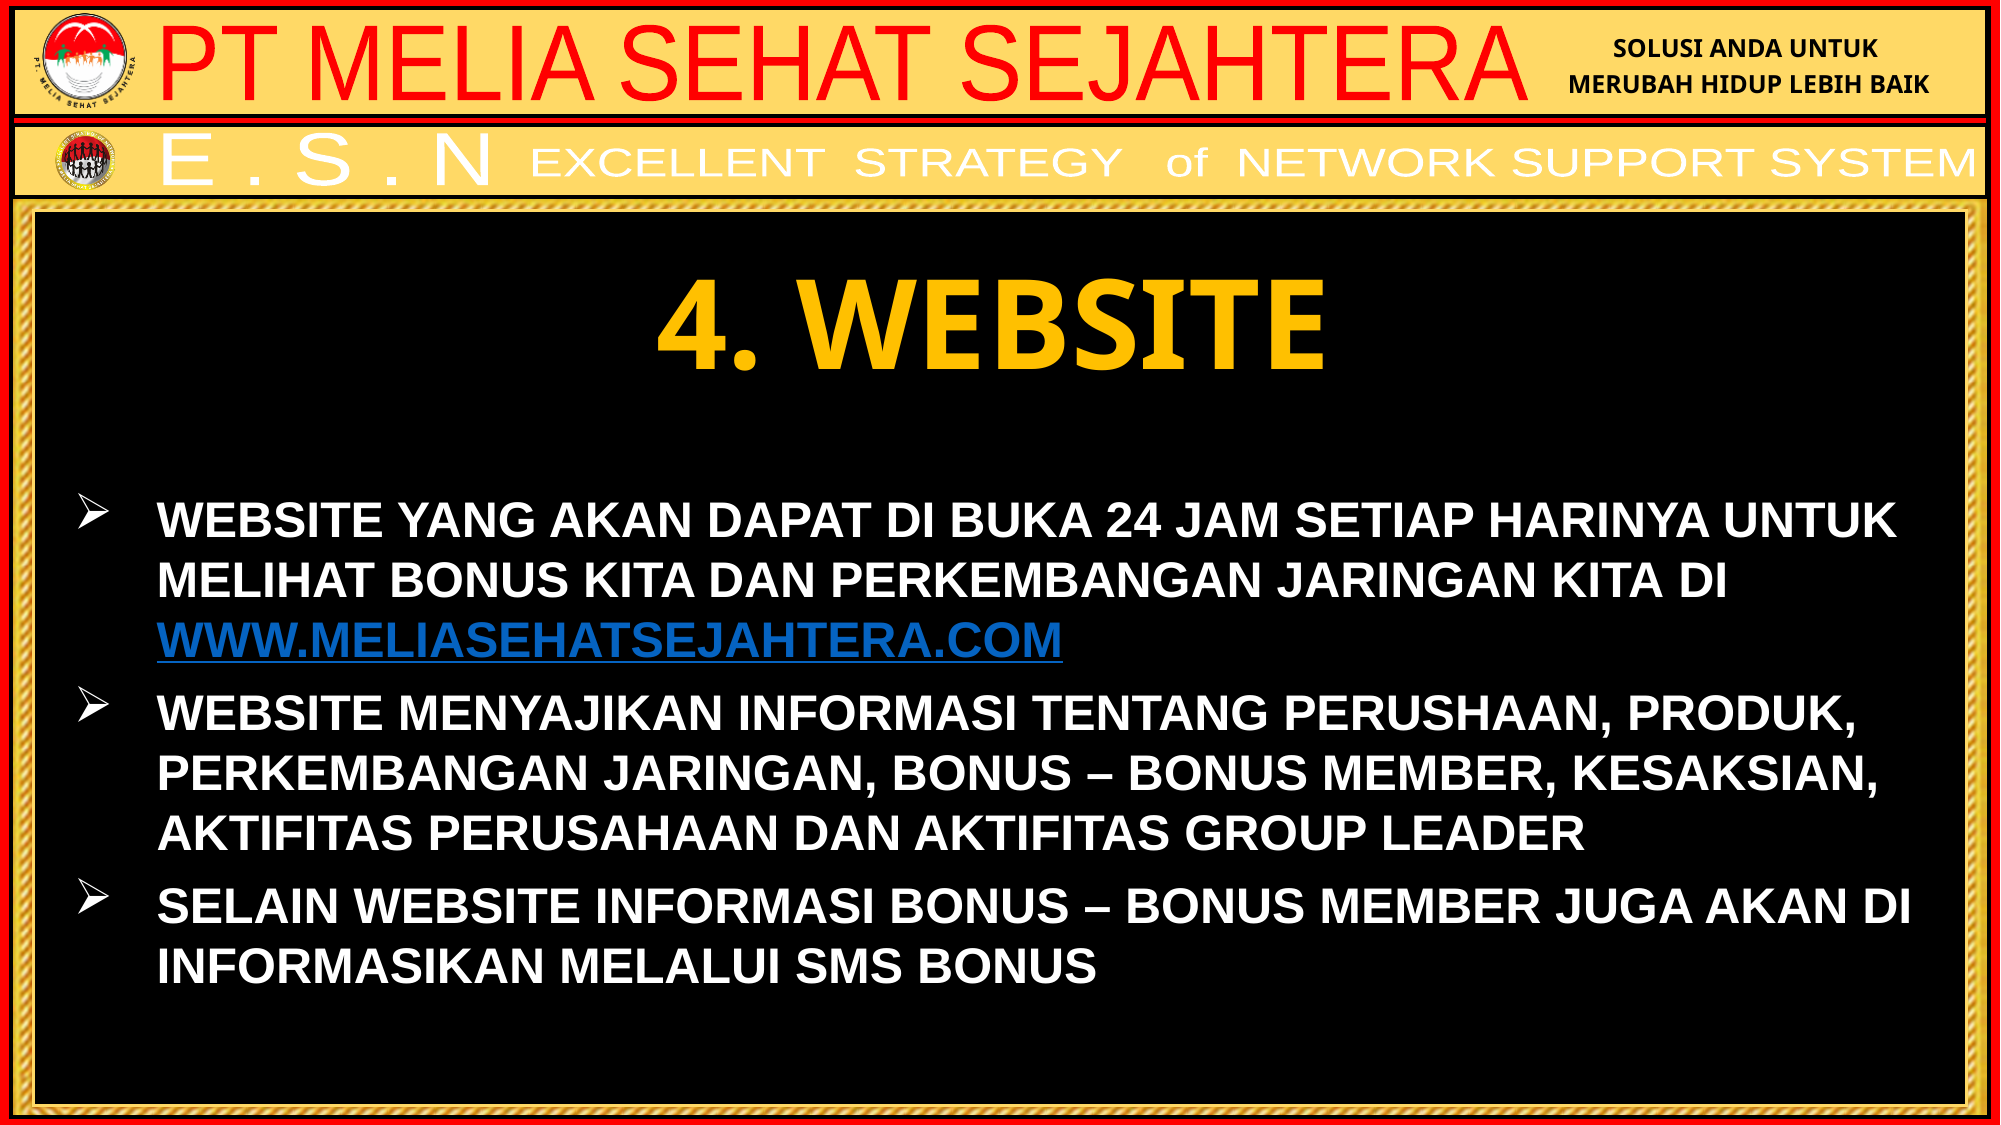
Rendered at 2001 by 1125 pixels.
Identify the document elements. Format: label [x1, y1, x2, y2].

text_box [13, 199, 1987, 1115]
text_box [2, 0, 1998, 1125]
